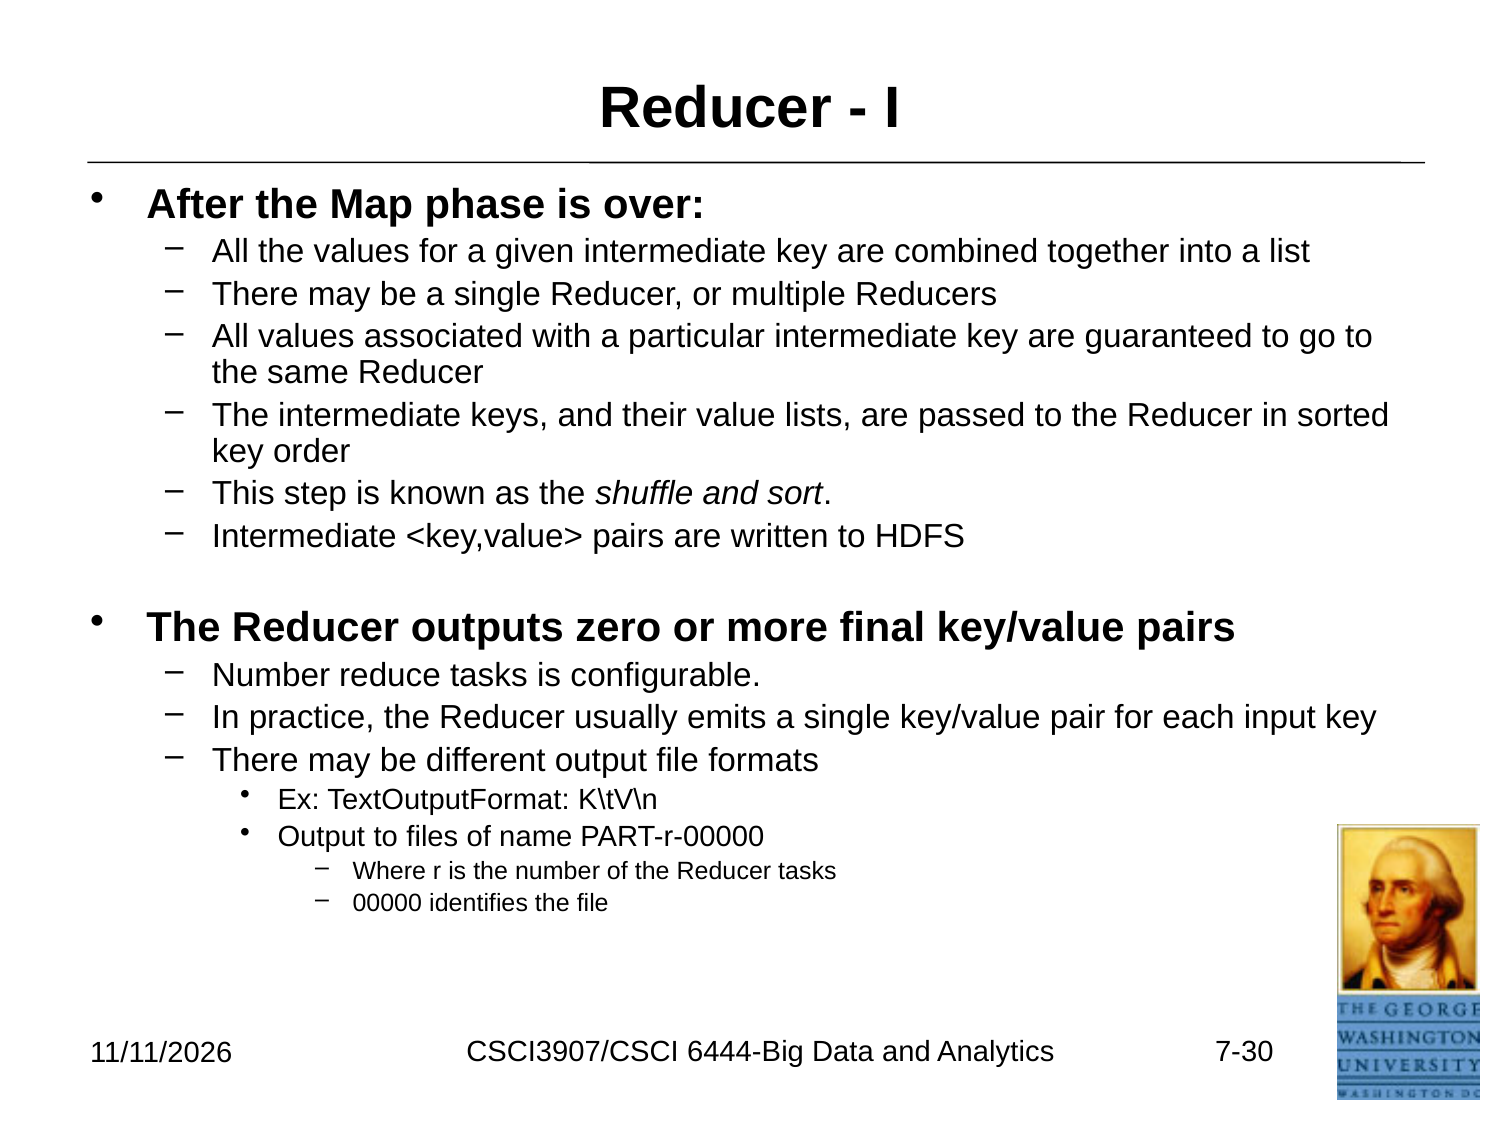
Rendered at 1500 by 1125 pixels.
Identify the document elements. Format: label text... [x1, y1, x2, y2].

list After the Map phase is over: All the values for a given intermediate key are combined together into a list There may be a single Reducer, or multiple Reducers All values associated with a particular intermediate key are guaranteed to go to the same Reducer The intermediate keys, and their value lists, are passed to the Reducer in sorted key order This step is known as the shuffle and sort. Intermediate <key,value> pairs are written to HDFS The Reducer outputs zero or more final key/value pairs Number reduce tasks is configurable. In practice, the Reducer usually emits a single key/value pair for each input key There may be different output file formats Ex: TextOutputFormat: K\tV\n Output to files of name PART-r-00000 Where r is the number of the Reducer tasks 00000 identifies the file [75, 174, 1425, 1018]
picture [1337, 824, 1480, 1100]
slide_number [75, 1026, 324, 1105]
title Reducer - I [75, 45, 1425, 163]
footer CSCI3907/CSCI 6444-Big Data and Analytics [323, 1024, 1199, 1103]
slide_number 7-30 [1200, 1025, 1313, 1104]
